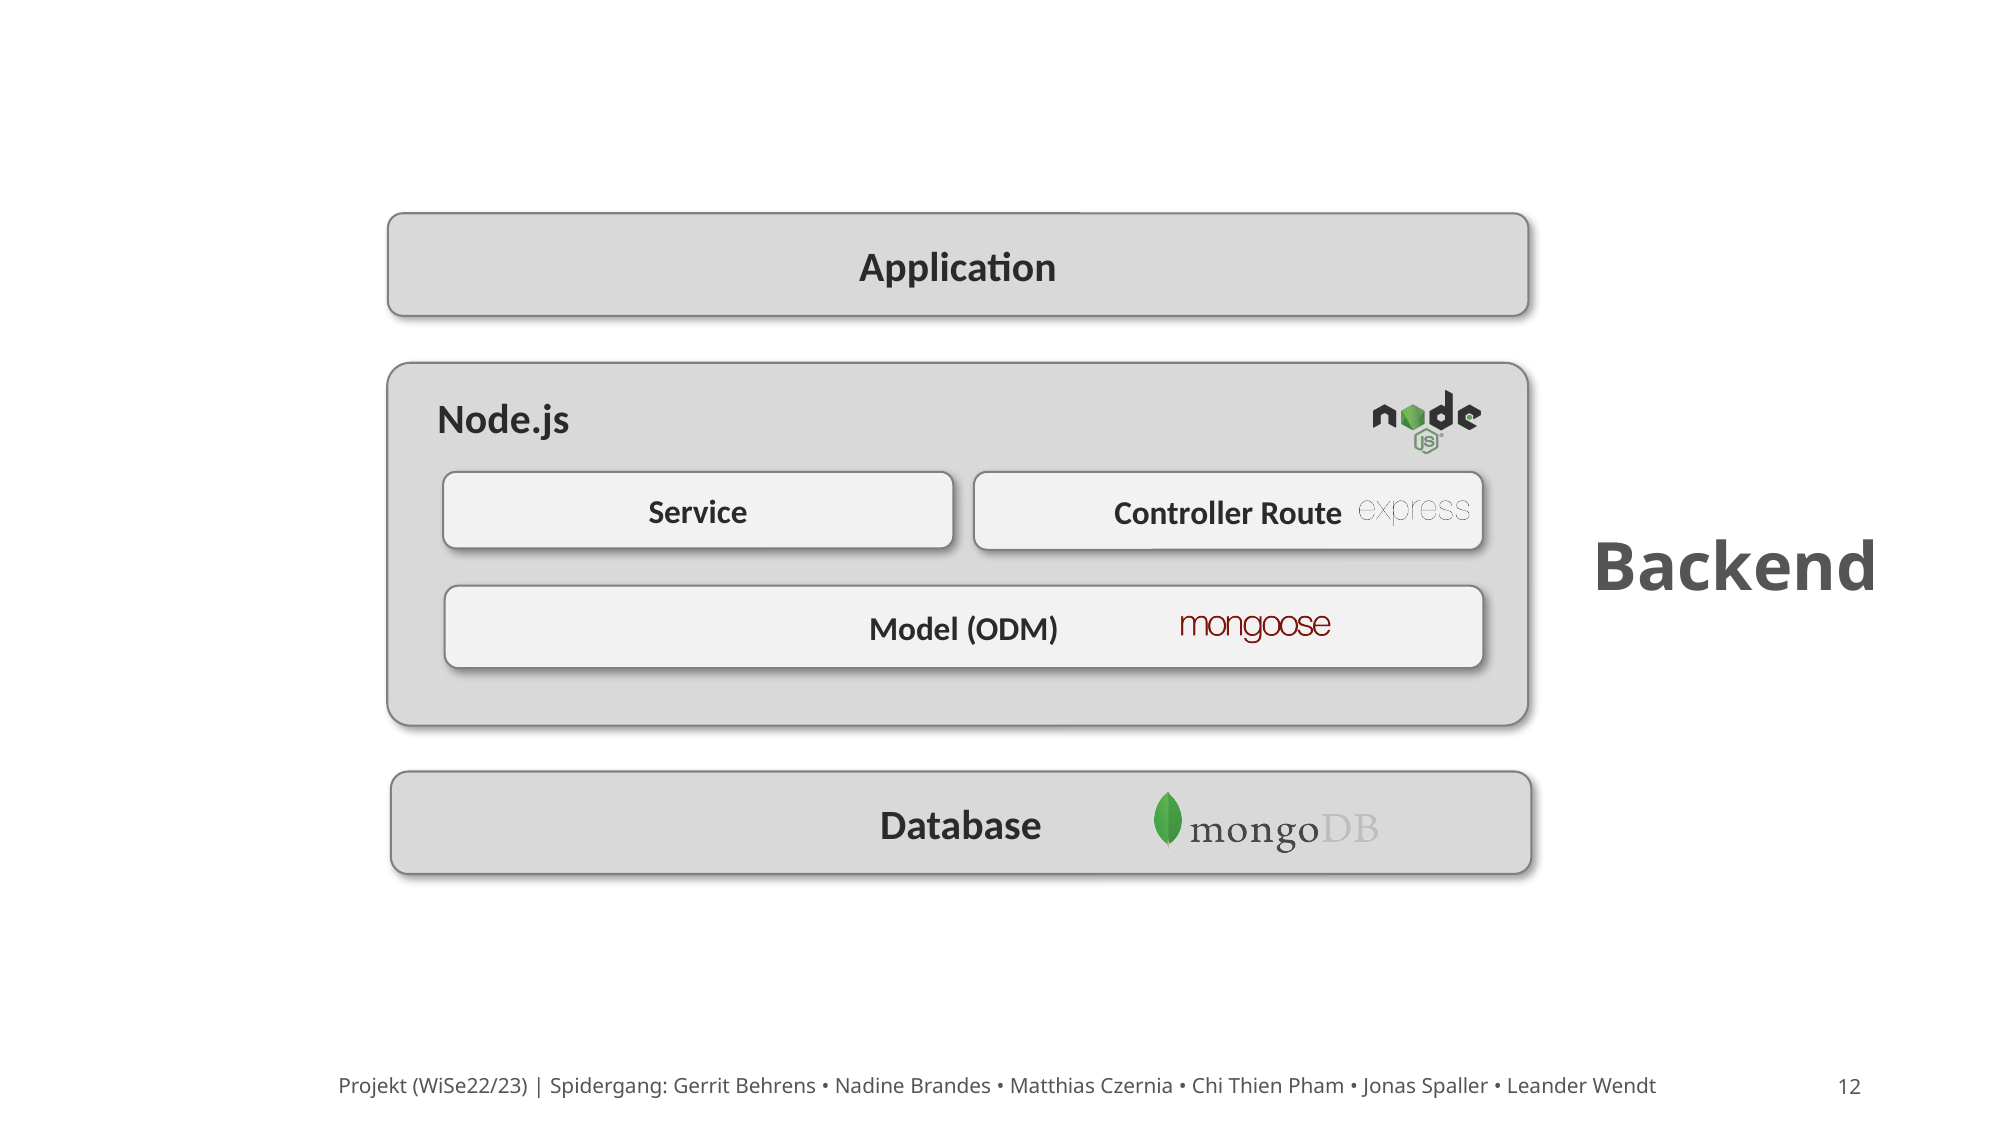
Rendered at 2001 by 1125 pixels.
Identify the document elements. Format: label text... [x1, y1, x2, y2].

picture [1373, 390, 1481, 454]
text_box Node.js [386, 361, 1530, 727]
picture [1160, 605, 1345, 649]
text_box Database [389, 770, 1533, 876]
text_box Service [442, 470, 955, 550]
text_box Application [386, 212, 1530, 317]
picture [1350, 489, 1485, 532]
picture [1154, 790, 1389, 854]
text_box Model (ODM) [443, 584, 1485, 670]
text_box Controller Route [972, 470, 1484, 551]
text_box Backend [1577, 515, 1965, 611]
text_box Projekt (WiSe22/23) | Spidergang: Gerrit Behrens • Nadine Brandes • Matthias Czernia • Chi Thien Pham • Jonas Spaller • Leander Wendt [0, 1045, 2000, 1125]
text_box 12 [1704, 1046, 2000, 1125]
